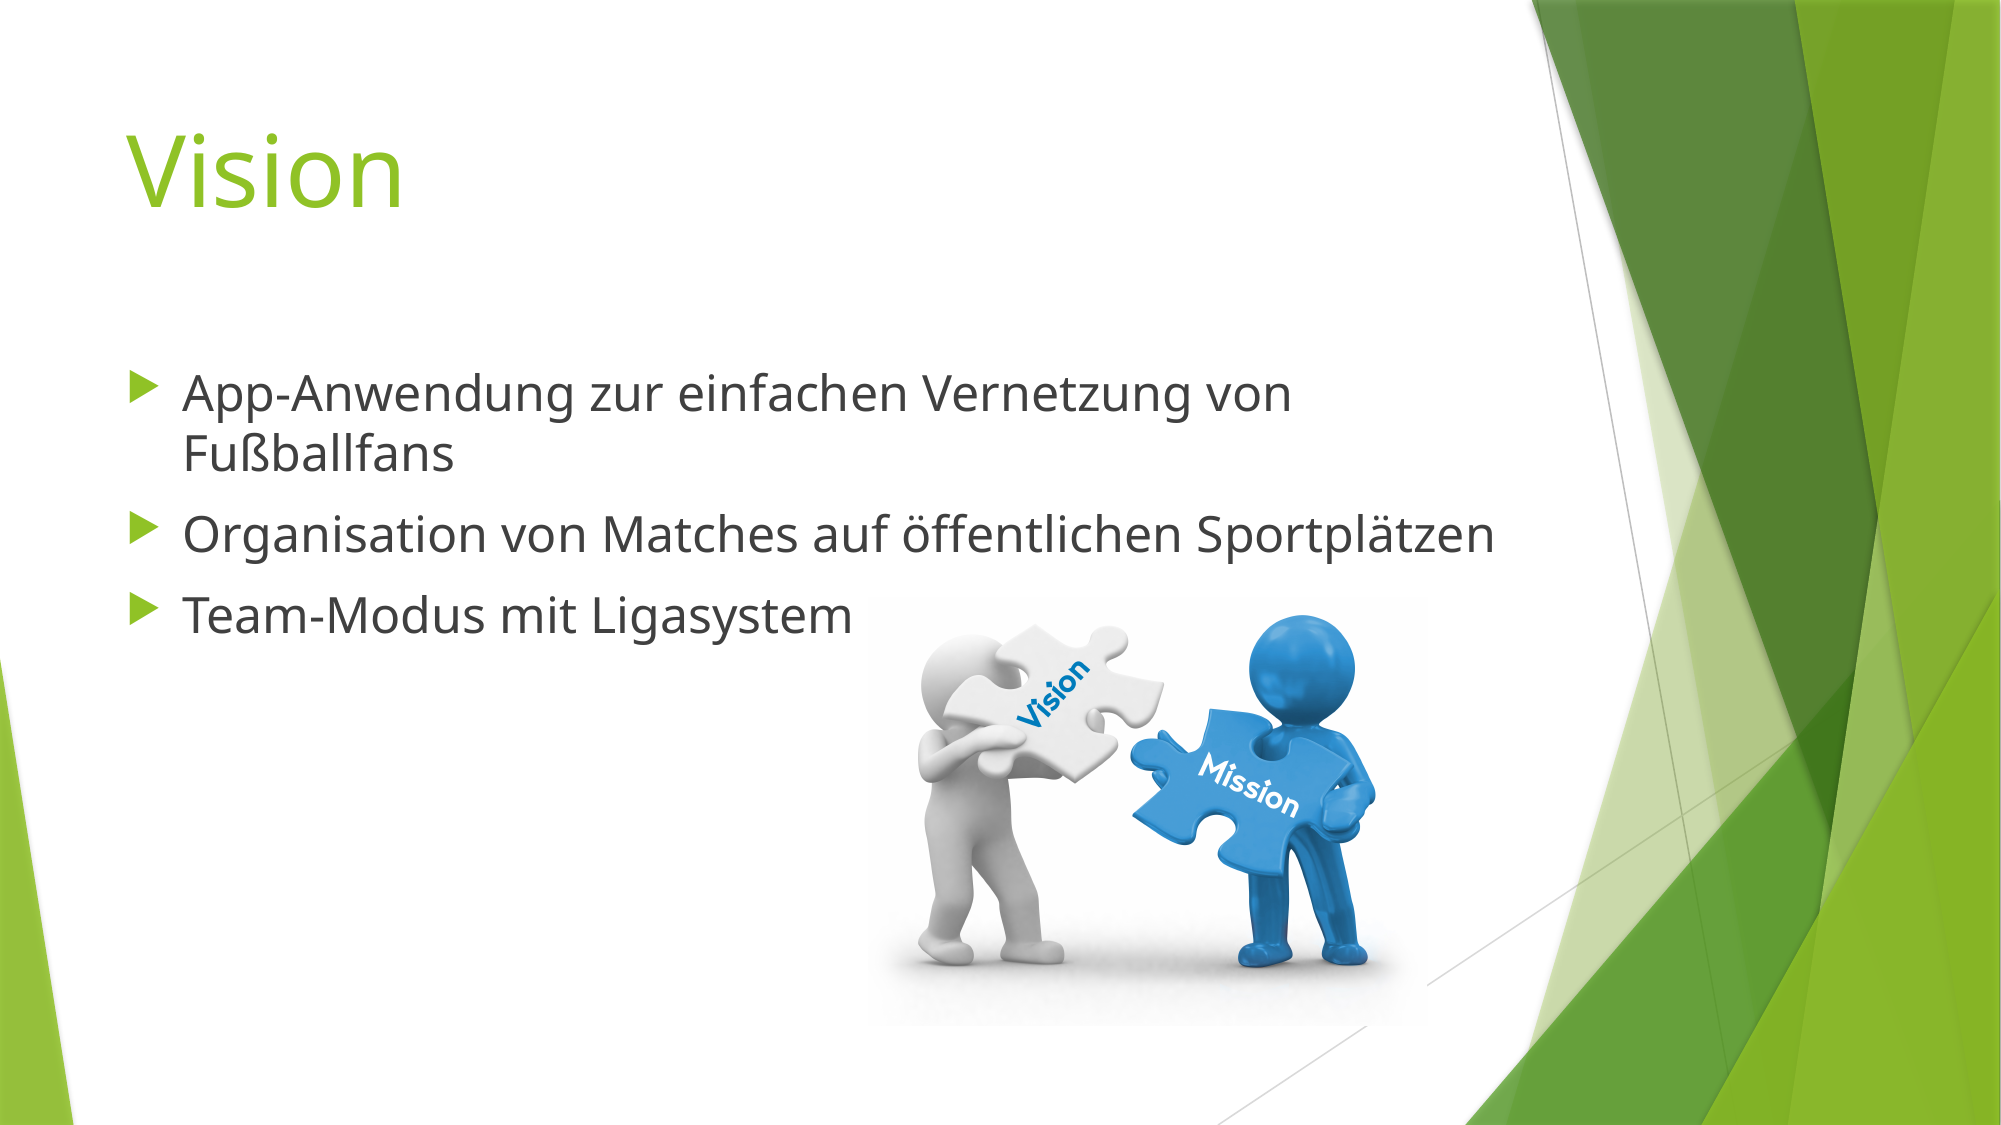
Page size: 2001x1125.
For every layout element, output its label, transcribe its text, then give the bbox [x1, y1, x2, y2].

title Vision [111, 99, 1522, 317]
picture [867, 596, 1428, 1027]
list App-Anwendung zur einfachen Vernetzung von Fußballfans Organisation von Matches auf öffentlichen Sportplätzen Team-Modus mit Ligasystem [111, 354, 1522, 992]
